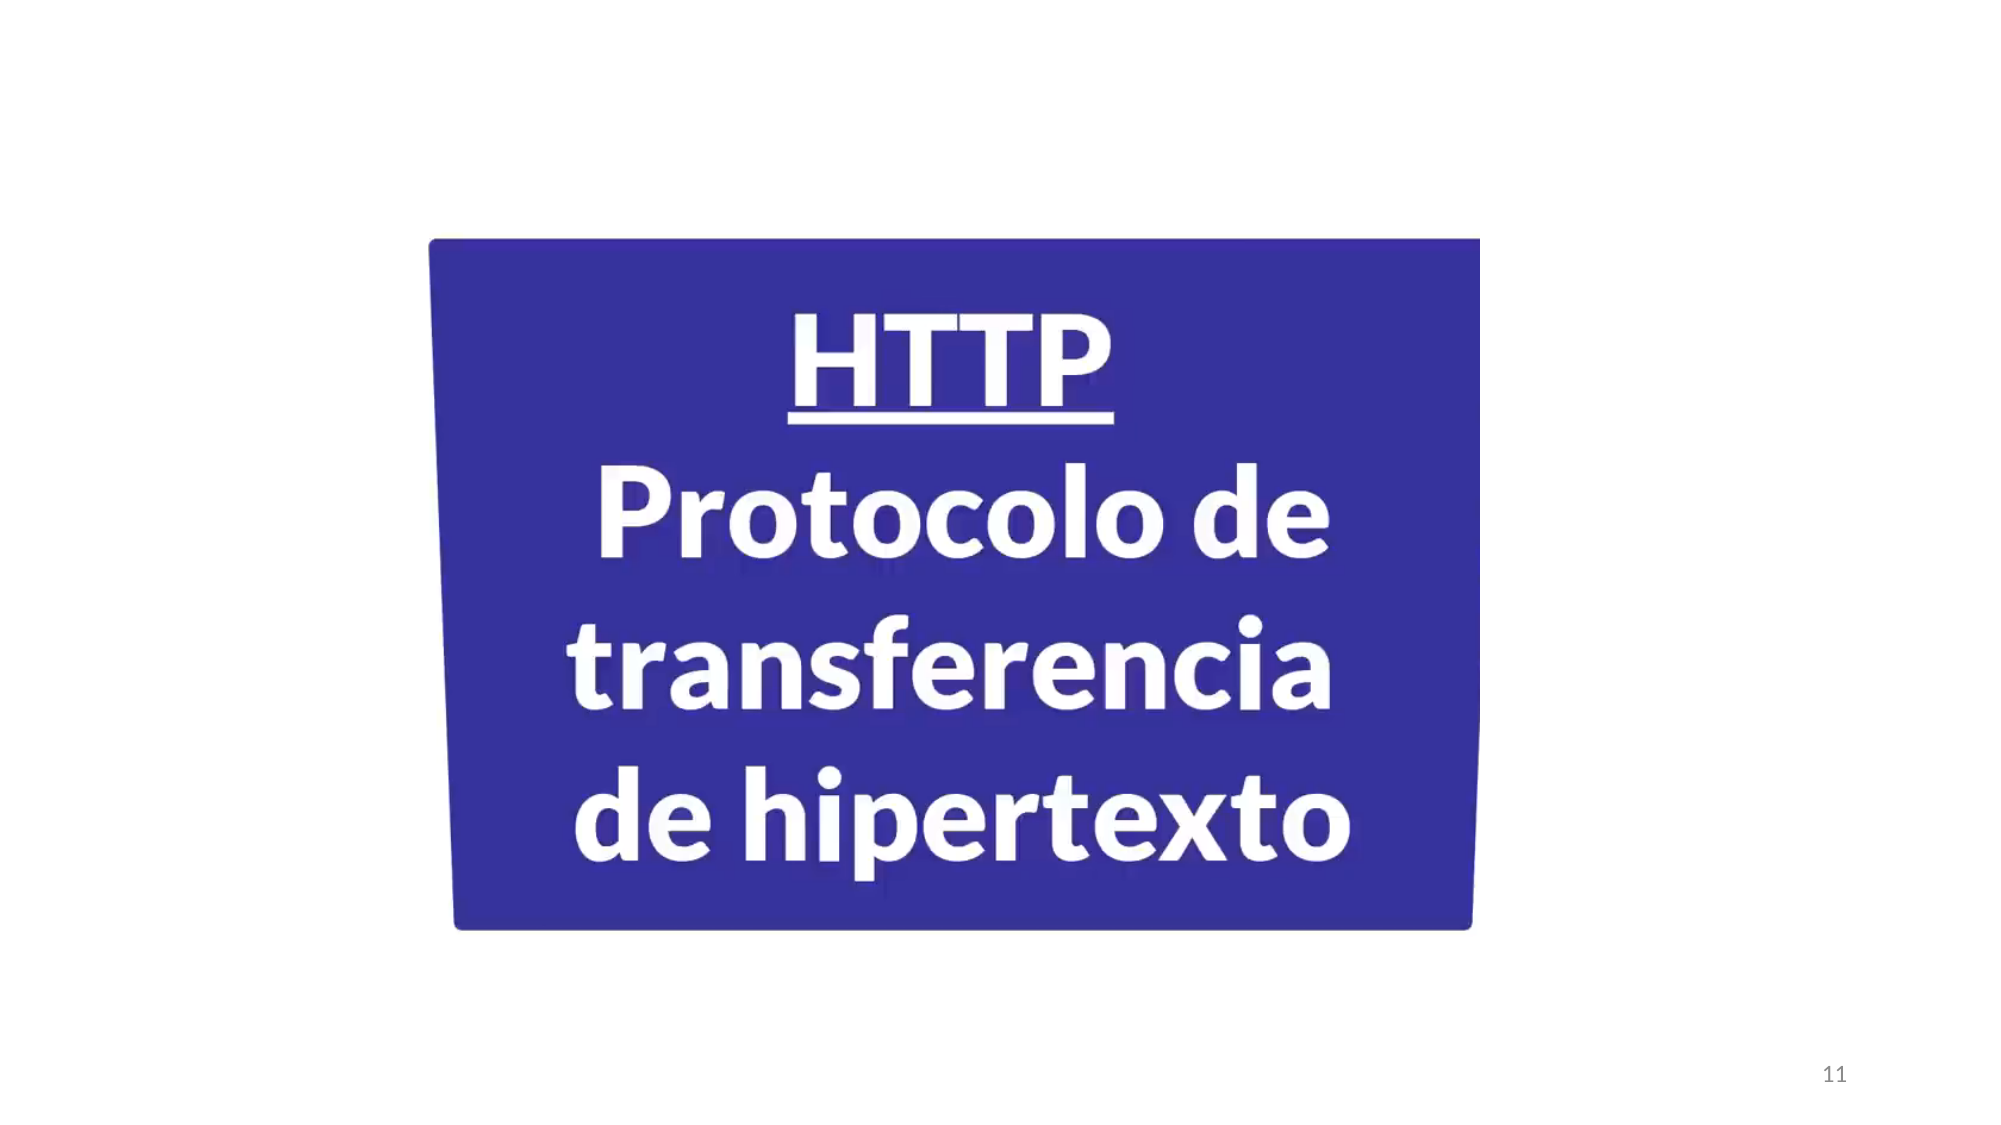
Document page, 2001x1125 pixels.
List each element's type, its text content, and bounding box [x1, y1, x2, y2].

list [426, 224, 1480, 939]
slide_number 11 [1412, 1042, 1863, 1103]
